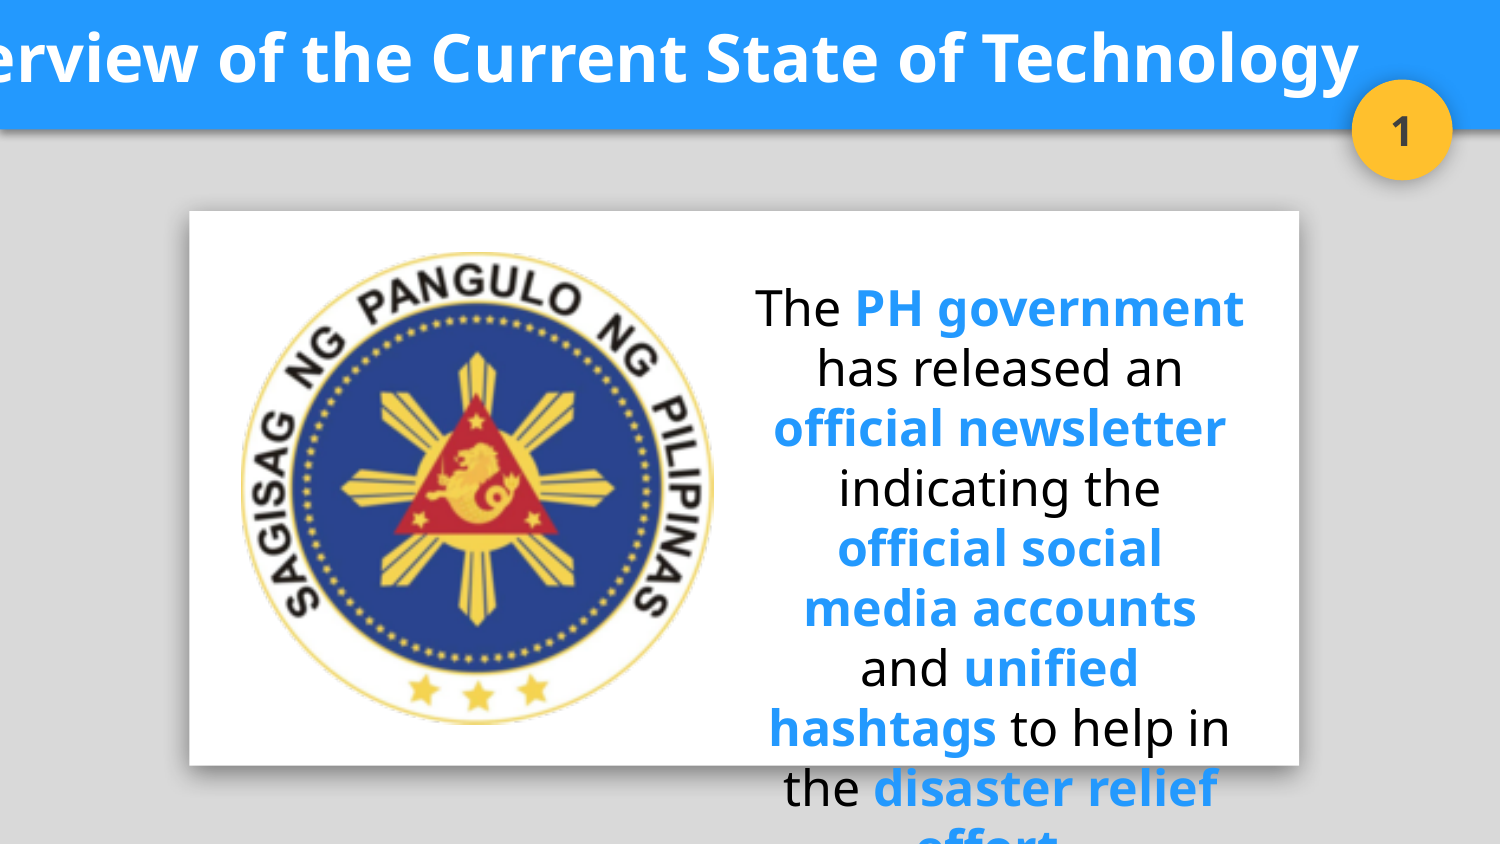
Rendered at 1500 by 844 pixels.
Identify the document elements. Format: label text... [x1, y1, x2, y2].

text_box [0, 0, 1500, 131]
text_box Overview of the Current State of Technology [0, 23, 1376, 103]
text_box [189, 210, 1300, 766]
text_box 1 [1349, 77, 1455, 183]
